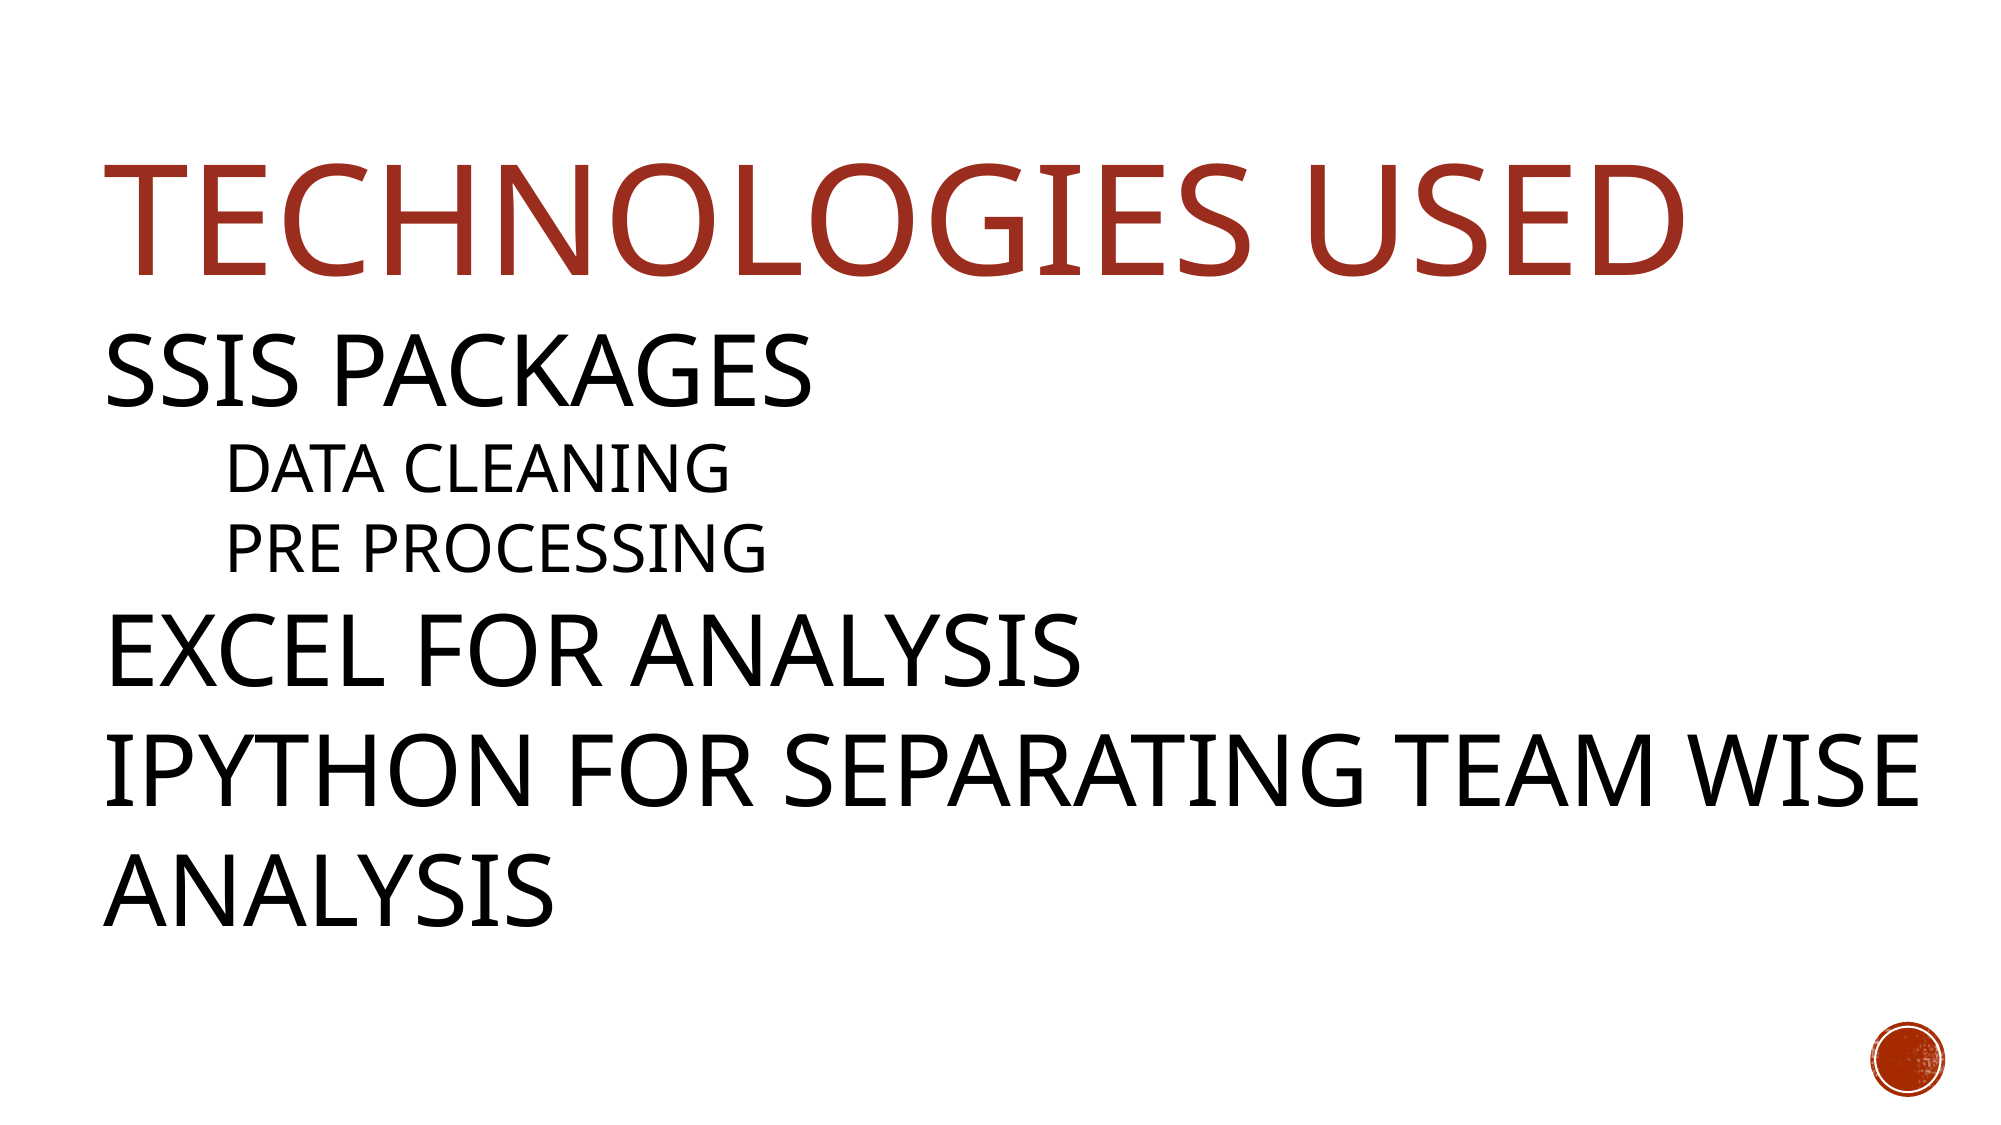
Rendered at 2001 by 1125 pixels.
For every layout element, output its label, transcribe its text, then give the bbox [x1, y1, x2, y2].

title TECHNOLOGIES USED SSIS Packages data cleaning pre processing excel for analysis ipython for separating team wise analysis [88, 74, 1952, 993]
